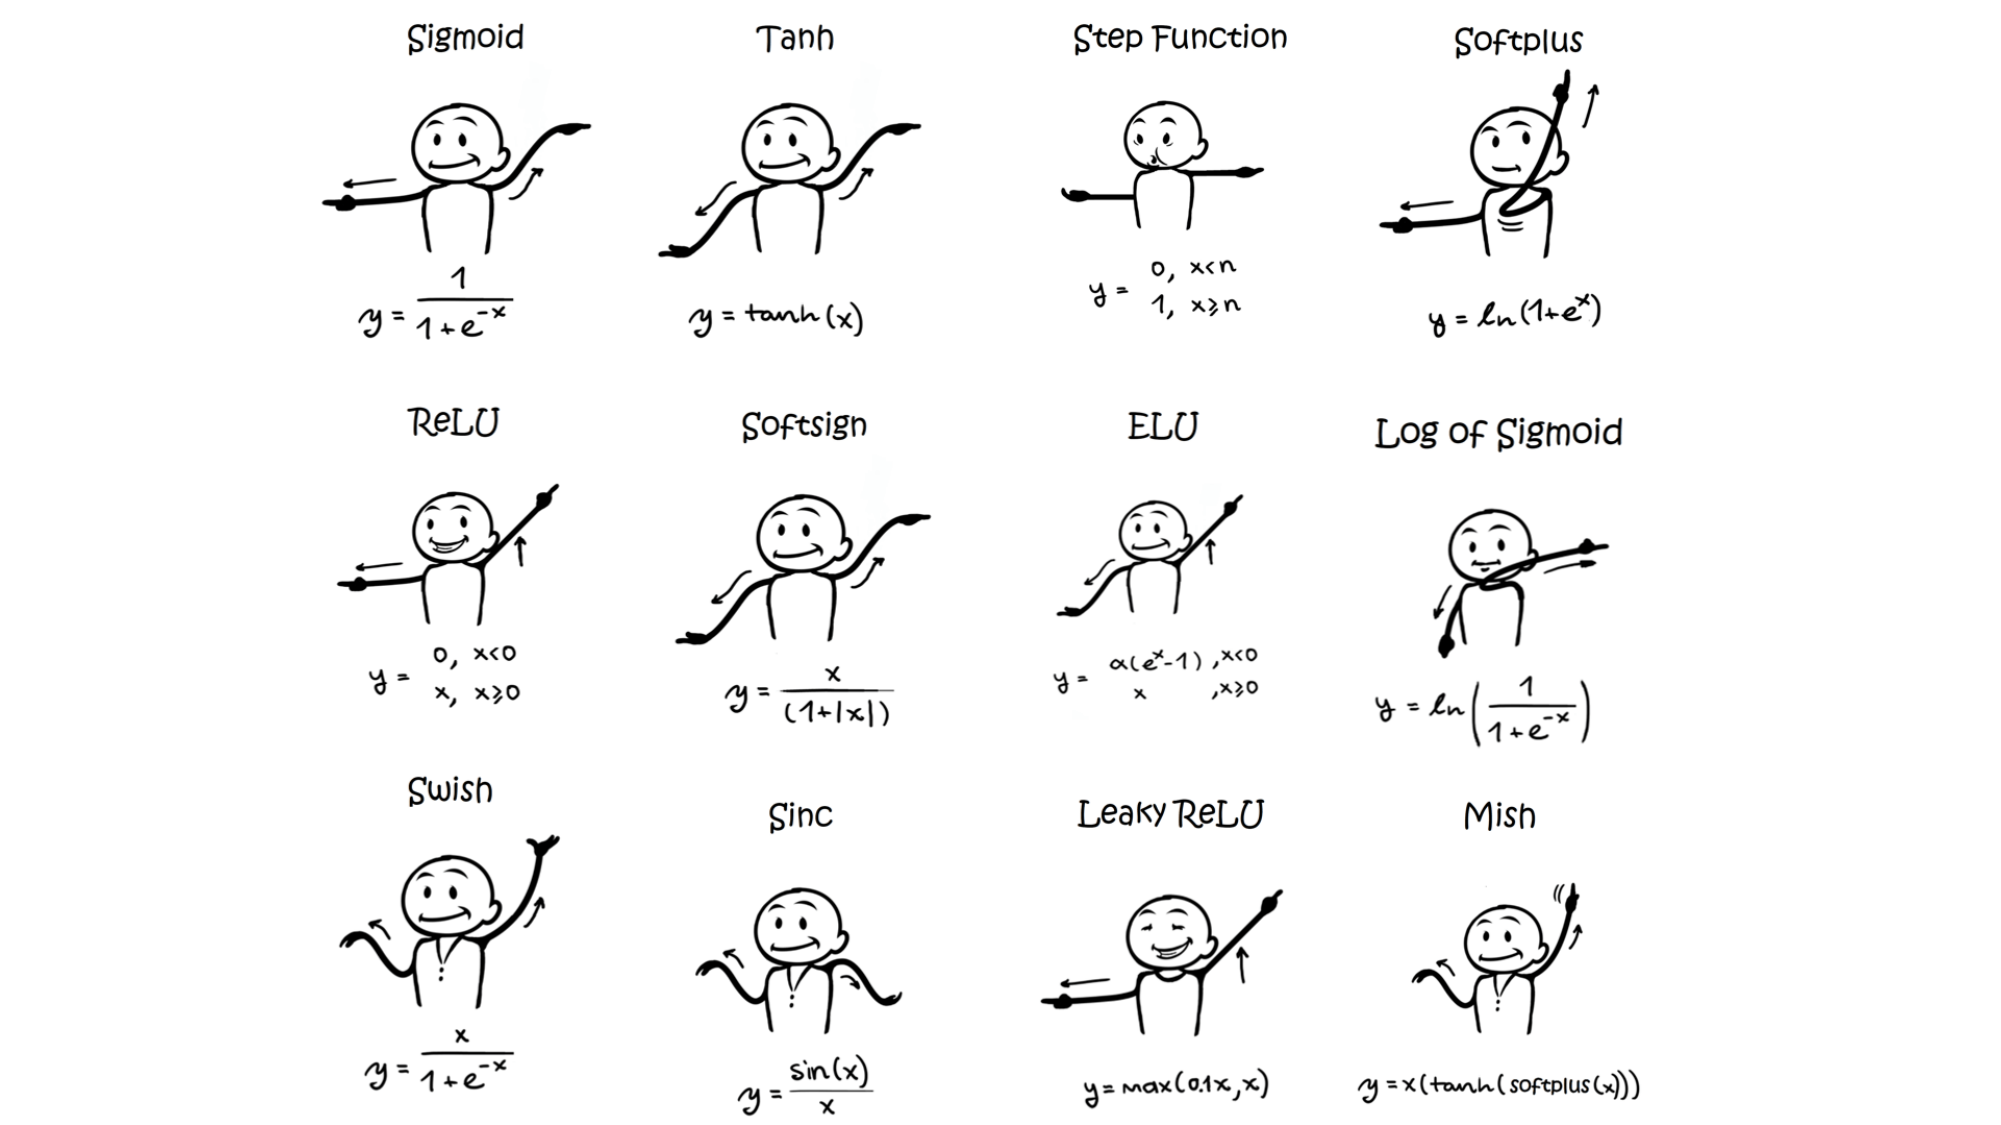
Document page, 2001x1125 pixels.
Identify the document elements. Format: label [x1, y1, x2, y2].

picture [285, 0, 1714, 1125]
